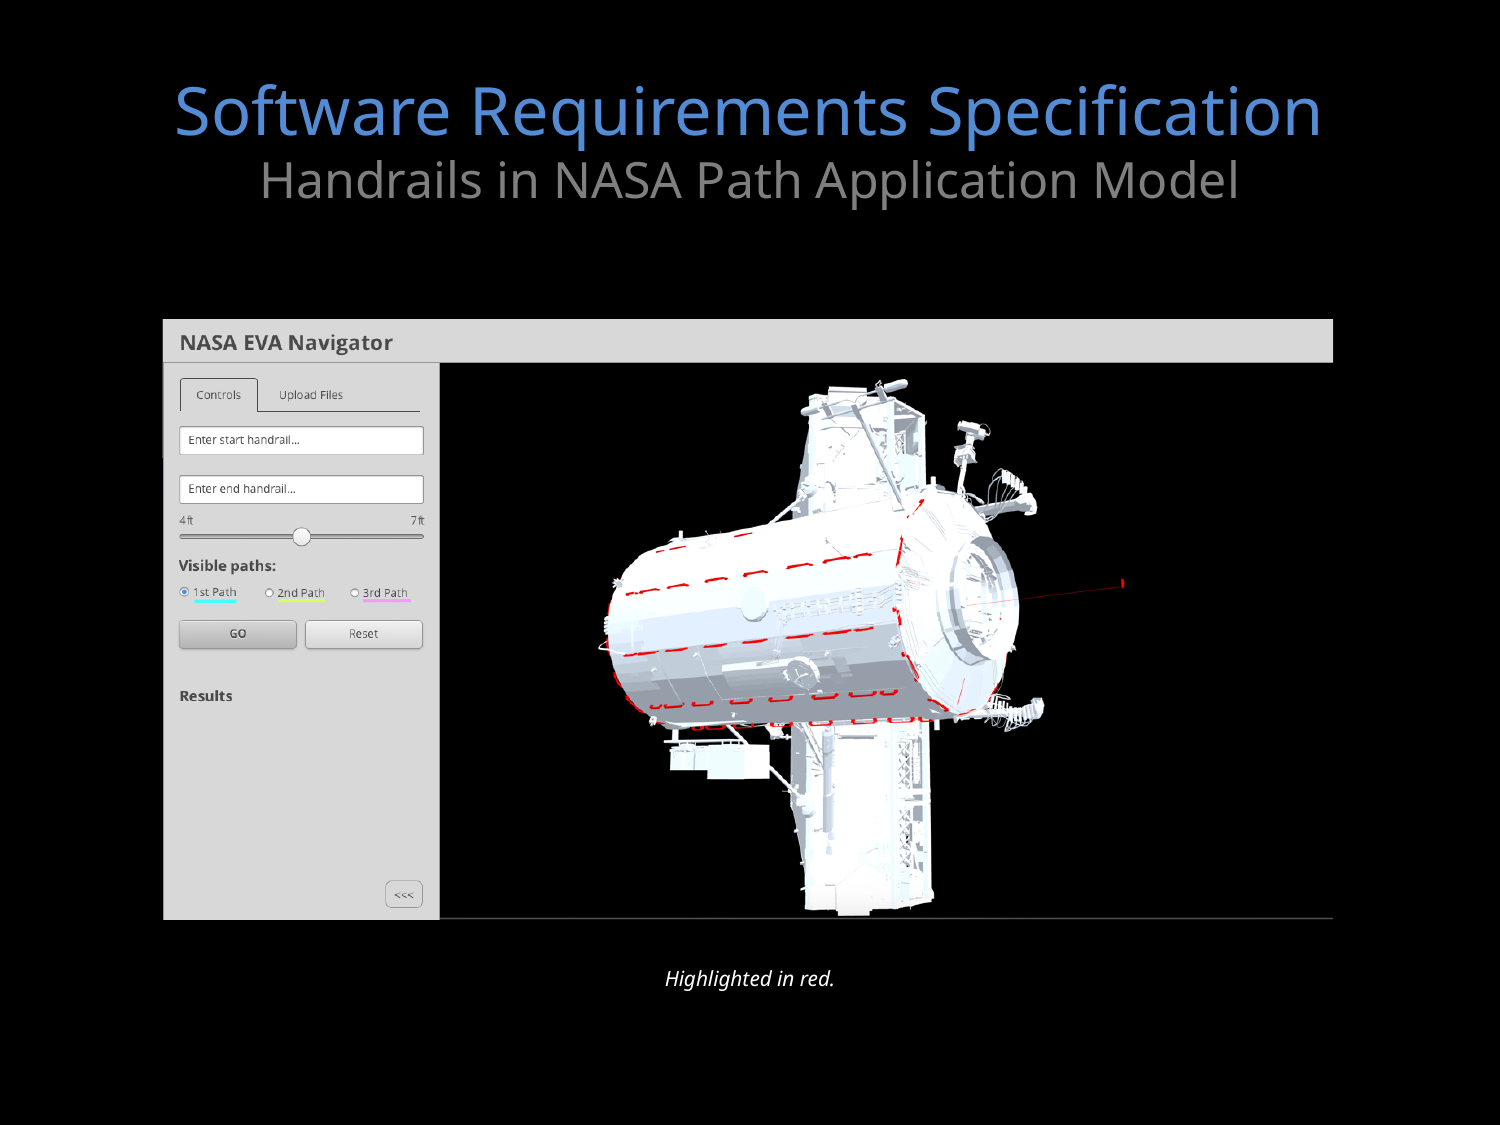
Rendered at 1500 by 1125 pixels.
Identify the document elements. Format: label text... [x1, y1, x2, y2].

text_box Highlighted in red. [74, 958, 1425, 999]
title Software Requirements Specification Handrails in NASA Path Application Model [75, 45, 1425, 233]
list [162, 318, 1334, 920]
